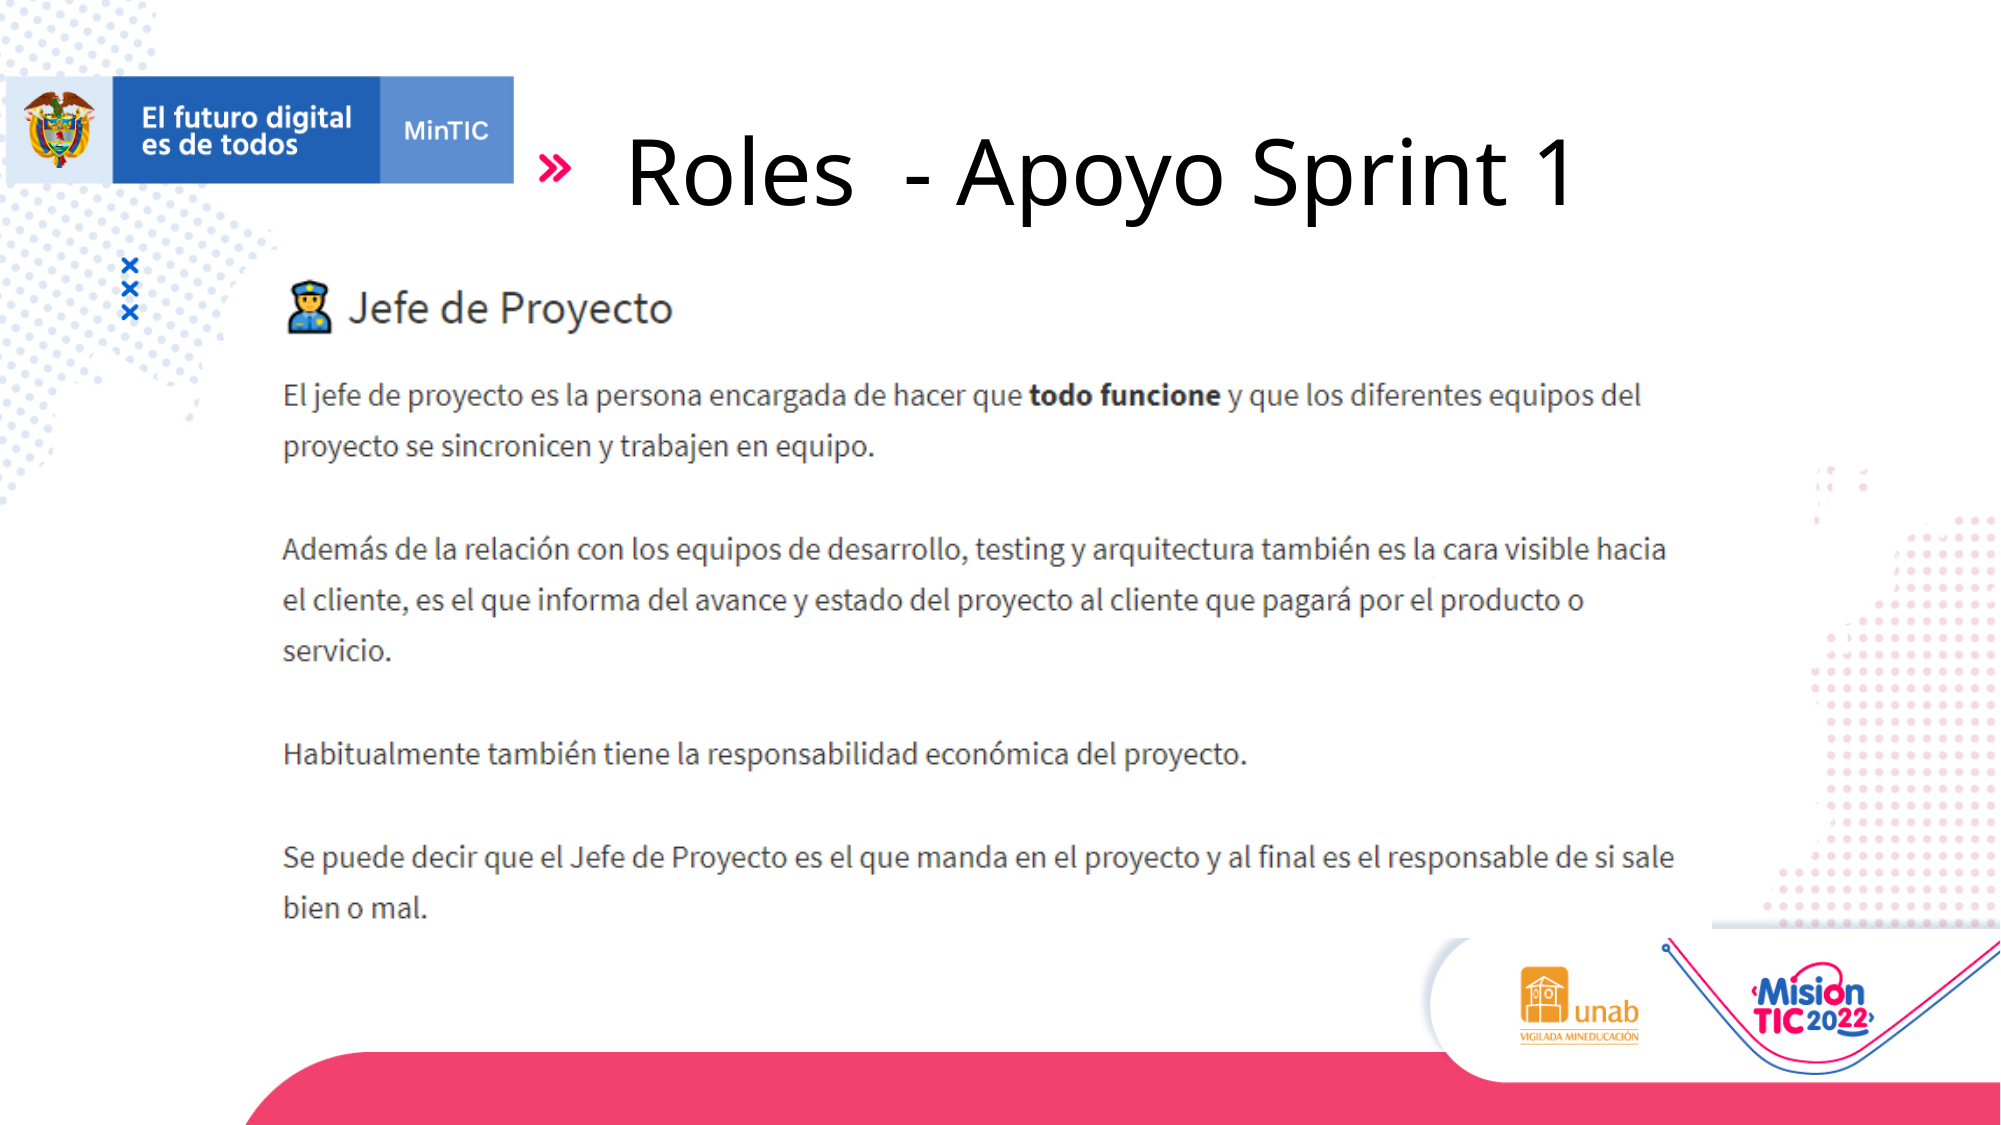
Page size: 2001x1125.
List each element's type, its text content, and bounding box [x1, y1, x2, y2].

title Roles - Apoyo Sprint 1 [622, 72, 1615, 259]
picture [0, 0, 2001, 1125]
